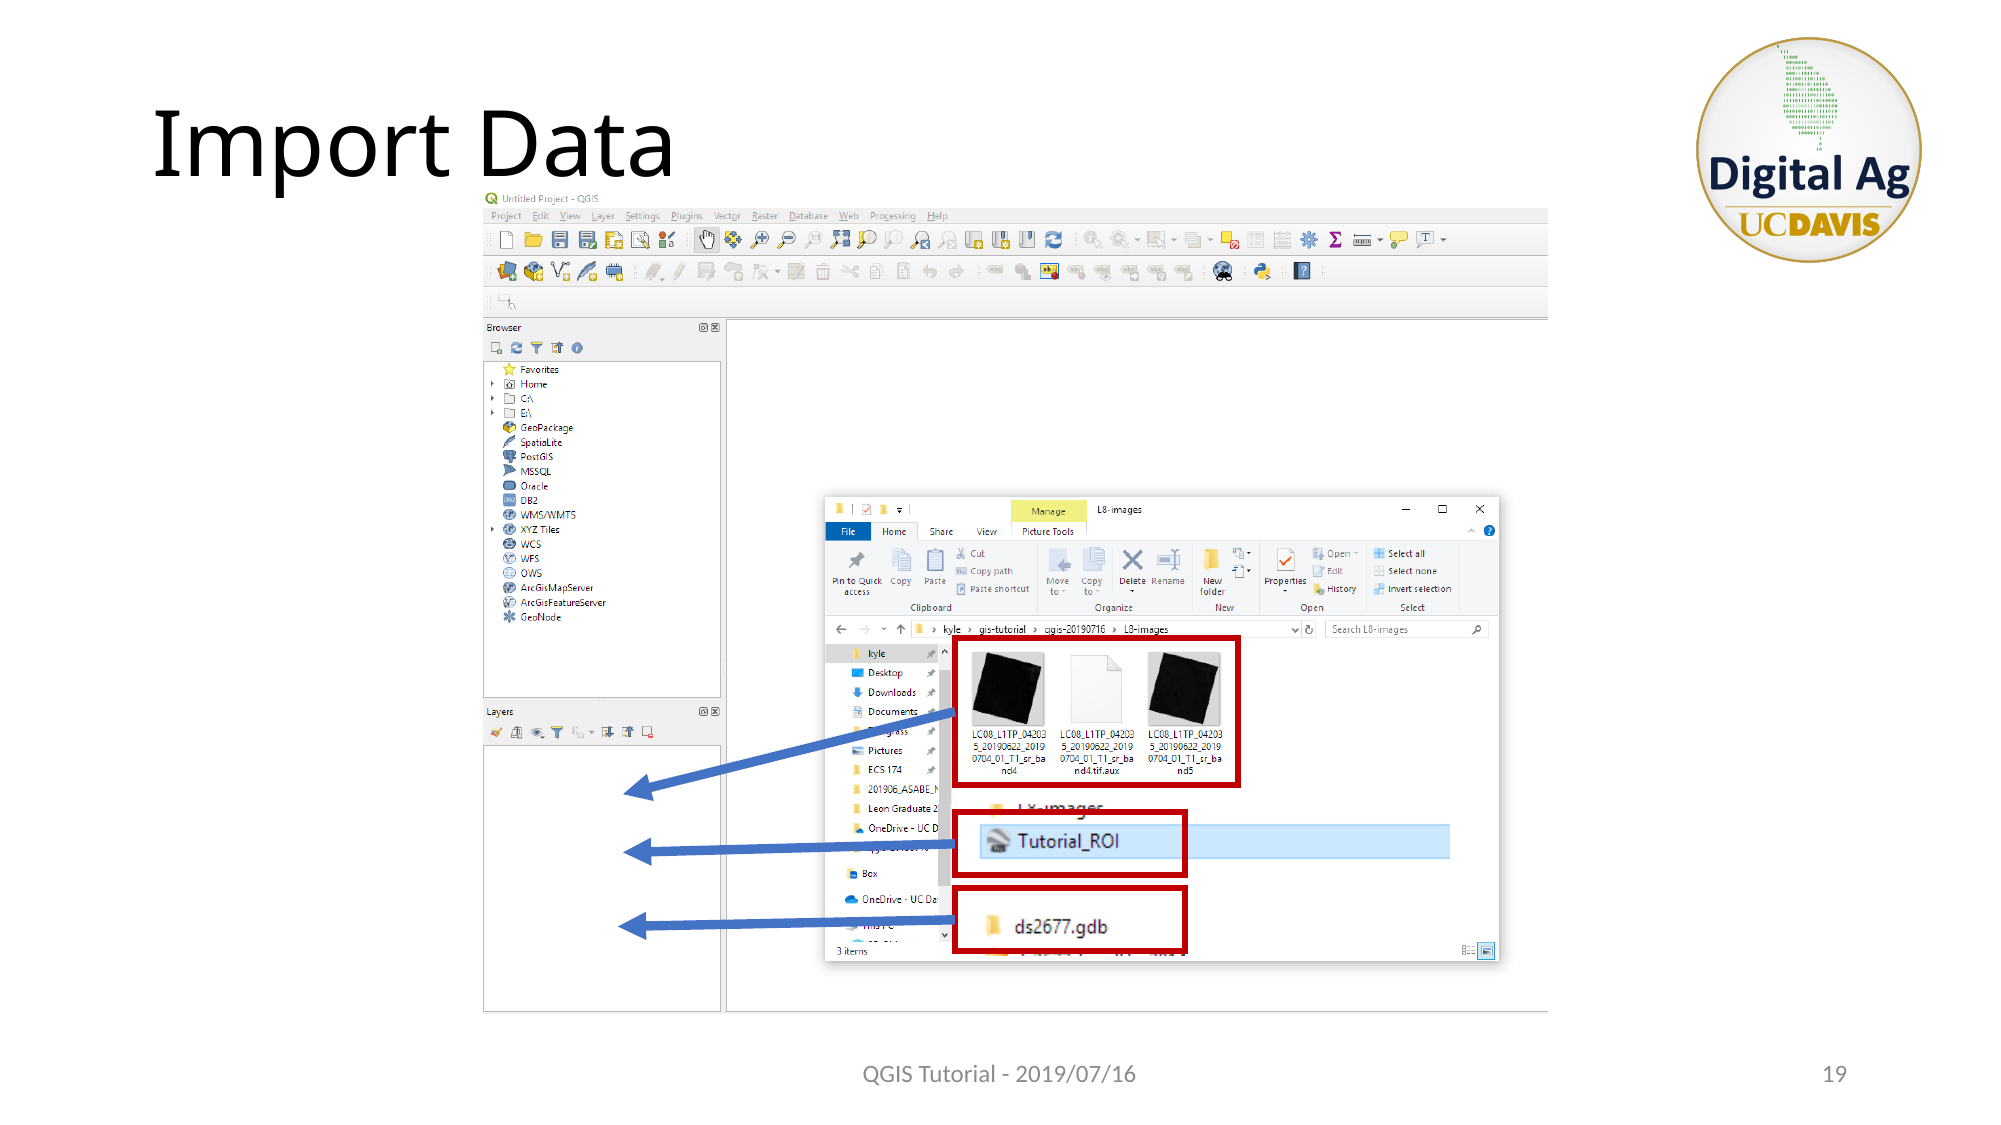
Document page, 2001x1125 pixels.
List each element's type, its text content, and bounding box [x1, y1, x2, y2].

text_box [622, 843, 956, 853]
title Import Data [137, 59, 1863, 234]
picture [1696, 37, 1922, 263]
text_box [622, 711, 956, 795]
footer QGIS Tutorial - 2019/07/16 [662, 1042, 1338, 1103]
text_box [617, 919, 955, 927]
slide_number 19 [1412, 1042, 1863, 1103]
picture [483, 189, 1548, 1014]
